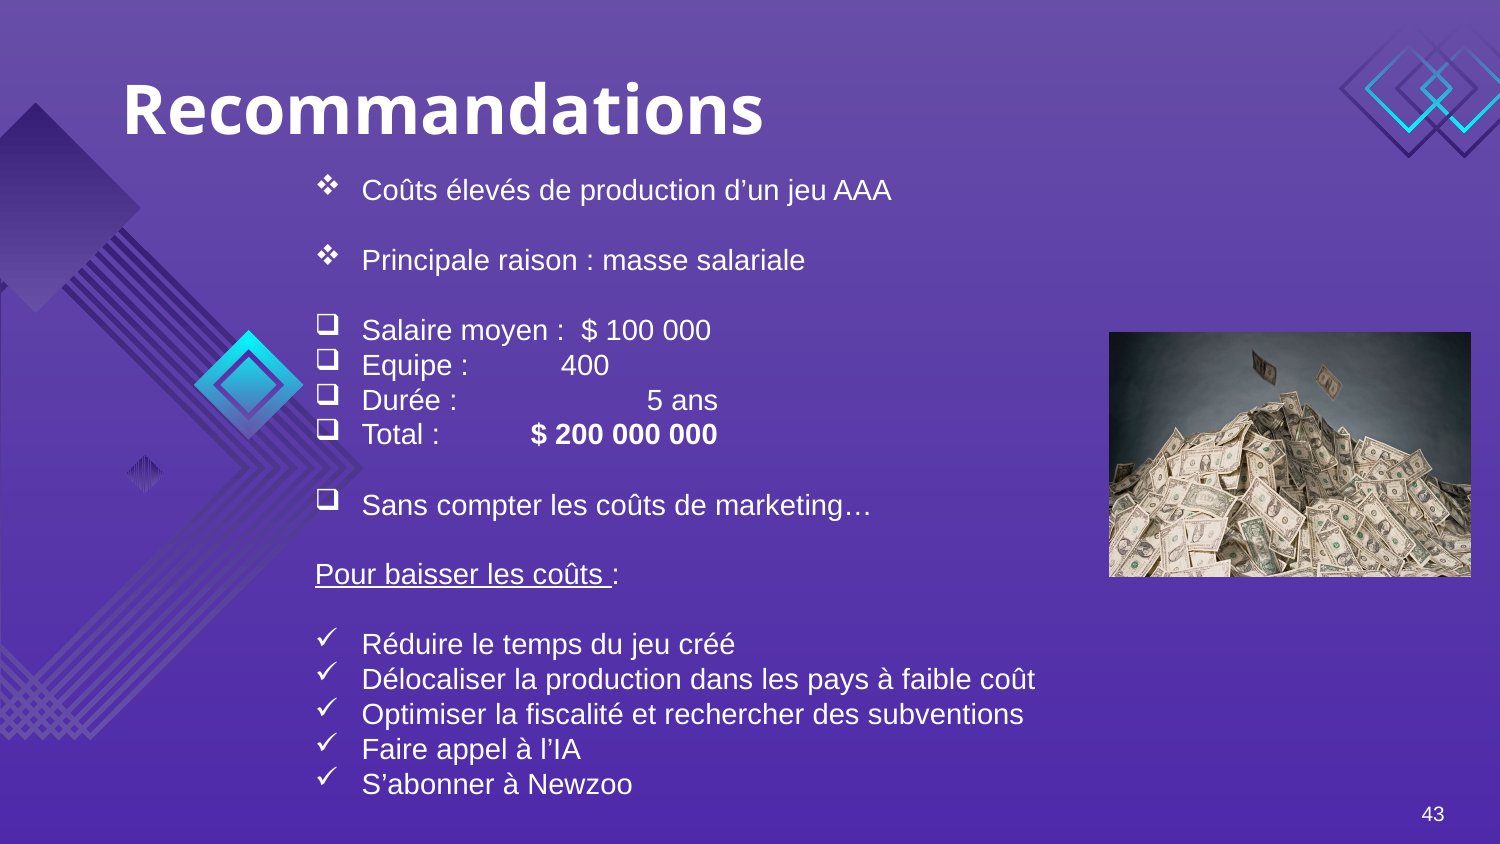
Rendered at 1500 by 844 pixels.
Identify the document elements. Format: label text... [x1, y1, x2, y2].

text_box Coûts élevés de production d’un jeu AAA Principale raison : masse salariale Salaire moyen : $ 100 000 Equipe : 400 Durée : 5 ans Total : $ 200 000 000 Sans compter les coûts de marketing… Pour baisser les coûts : Réduire le temps du jeu créé Délocaliser la production dans les pays à faible coût Optimiser la fiscalité et rechercher des subventions Faire appel à l’IA S’abonner à Newzoo [300, 128, 1078, 808]
picture [1109, 331, 1472, 577]
title Recommandations [106, 50, 1373, 145]
text_box 43 [1406, 793, 1471, 834]
